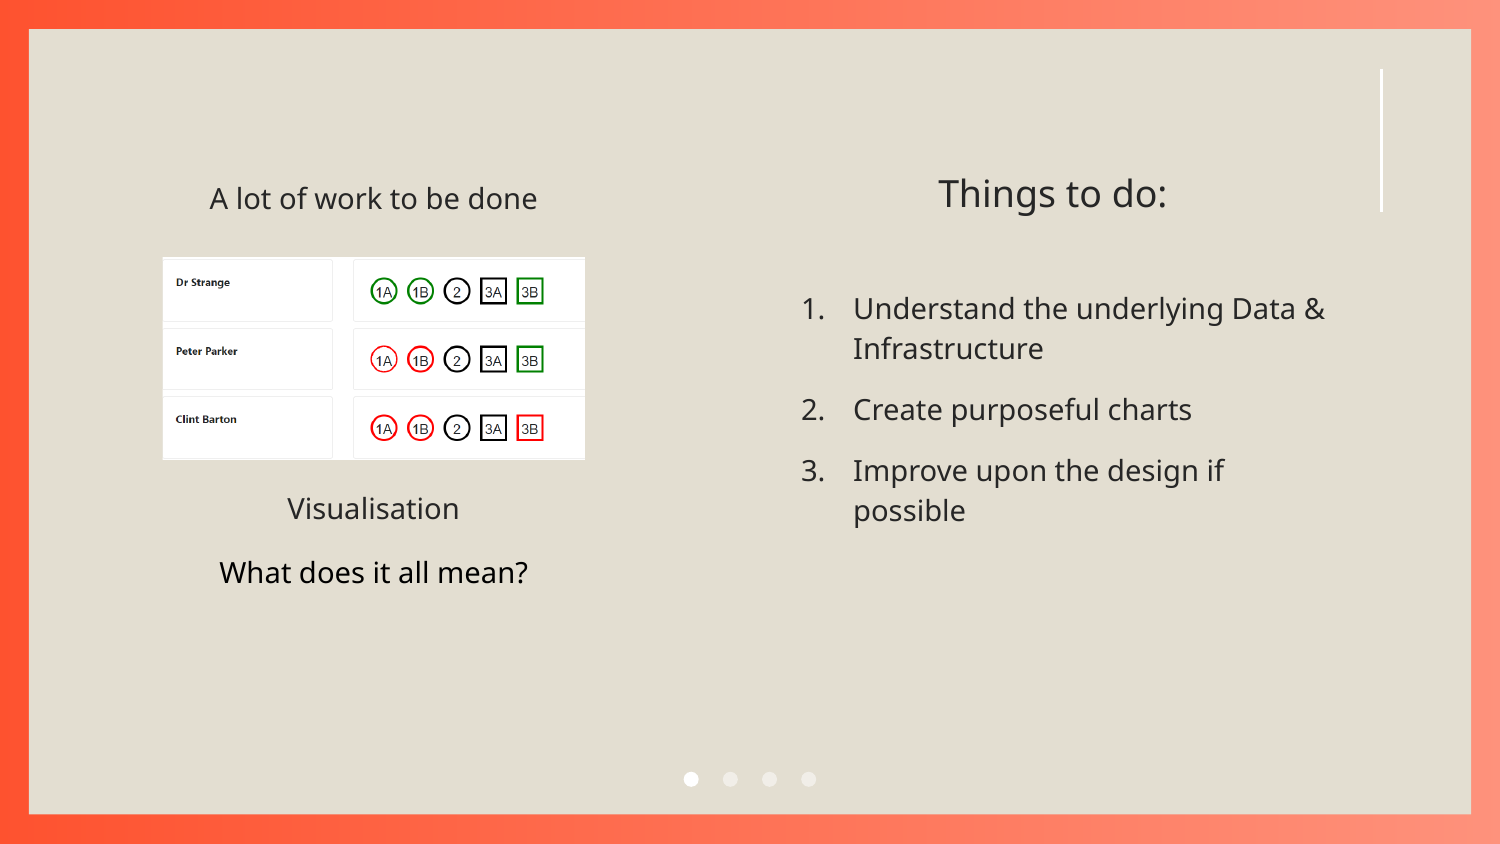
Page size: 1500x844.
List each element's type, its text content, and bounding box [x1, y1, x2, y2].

subtitle What does it all mean? [196, 539, 552, 689]
title Visualisation [222, 467, 525, 526]
title A lot of work to be done [118, 164, 630, 231]
title Understand the underlying Data & Infrastructure Create purposeful charts Improve upon the design if possible [778, 253, 1328, 590]
title Things to do: [797, 164, 1309, 231]
picture [162, 257, 586, 460]
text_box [683, 771, 817, 787]
